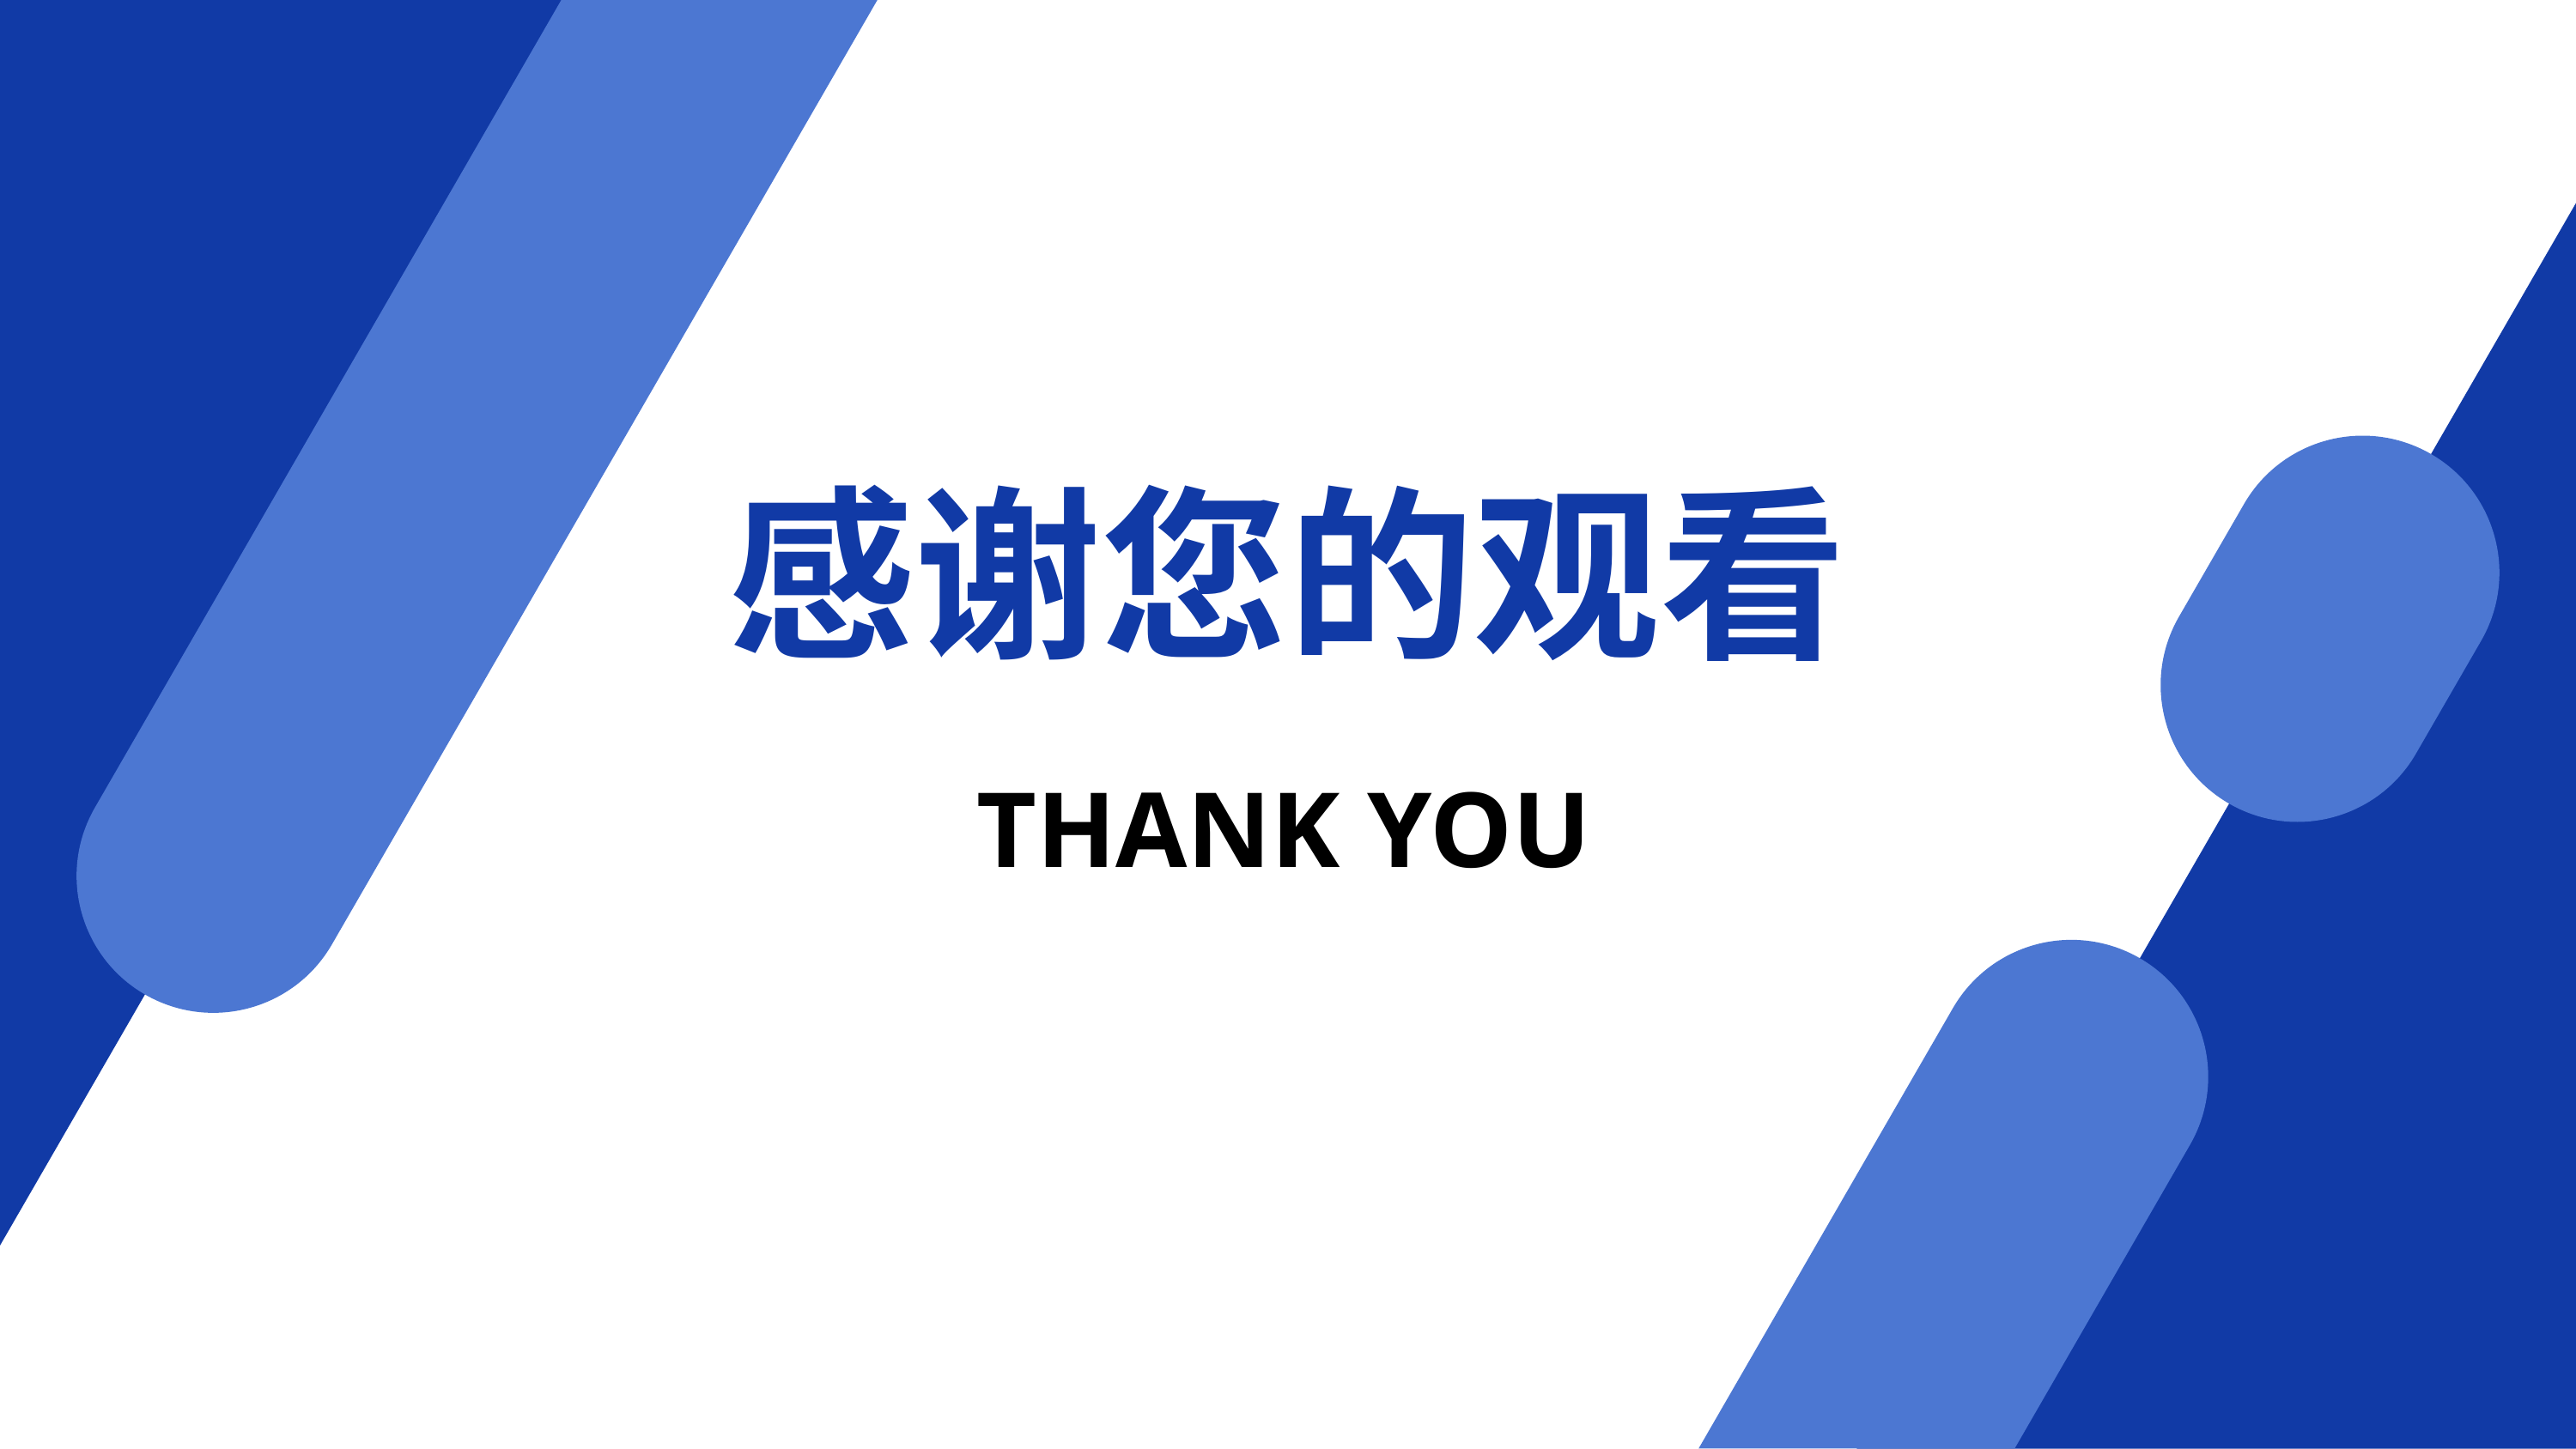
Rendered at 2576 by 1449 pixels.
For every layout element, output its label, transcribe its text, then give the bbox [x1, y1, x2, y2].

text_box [1856, 203, 2576, 1449]
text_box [1698, 939, 2208, 1449]
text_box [2192, 427, 2468, 831]
text_box THANK YOU [881, 763, 1852, 888]
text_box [0, 0, 720, 1246]
text_box 感谢您的观看 [881, 457, 1852, 682]
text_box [76, 0, 878, 1014]
